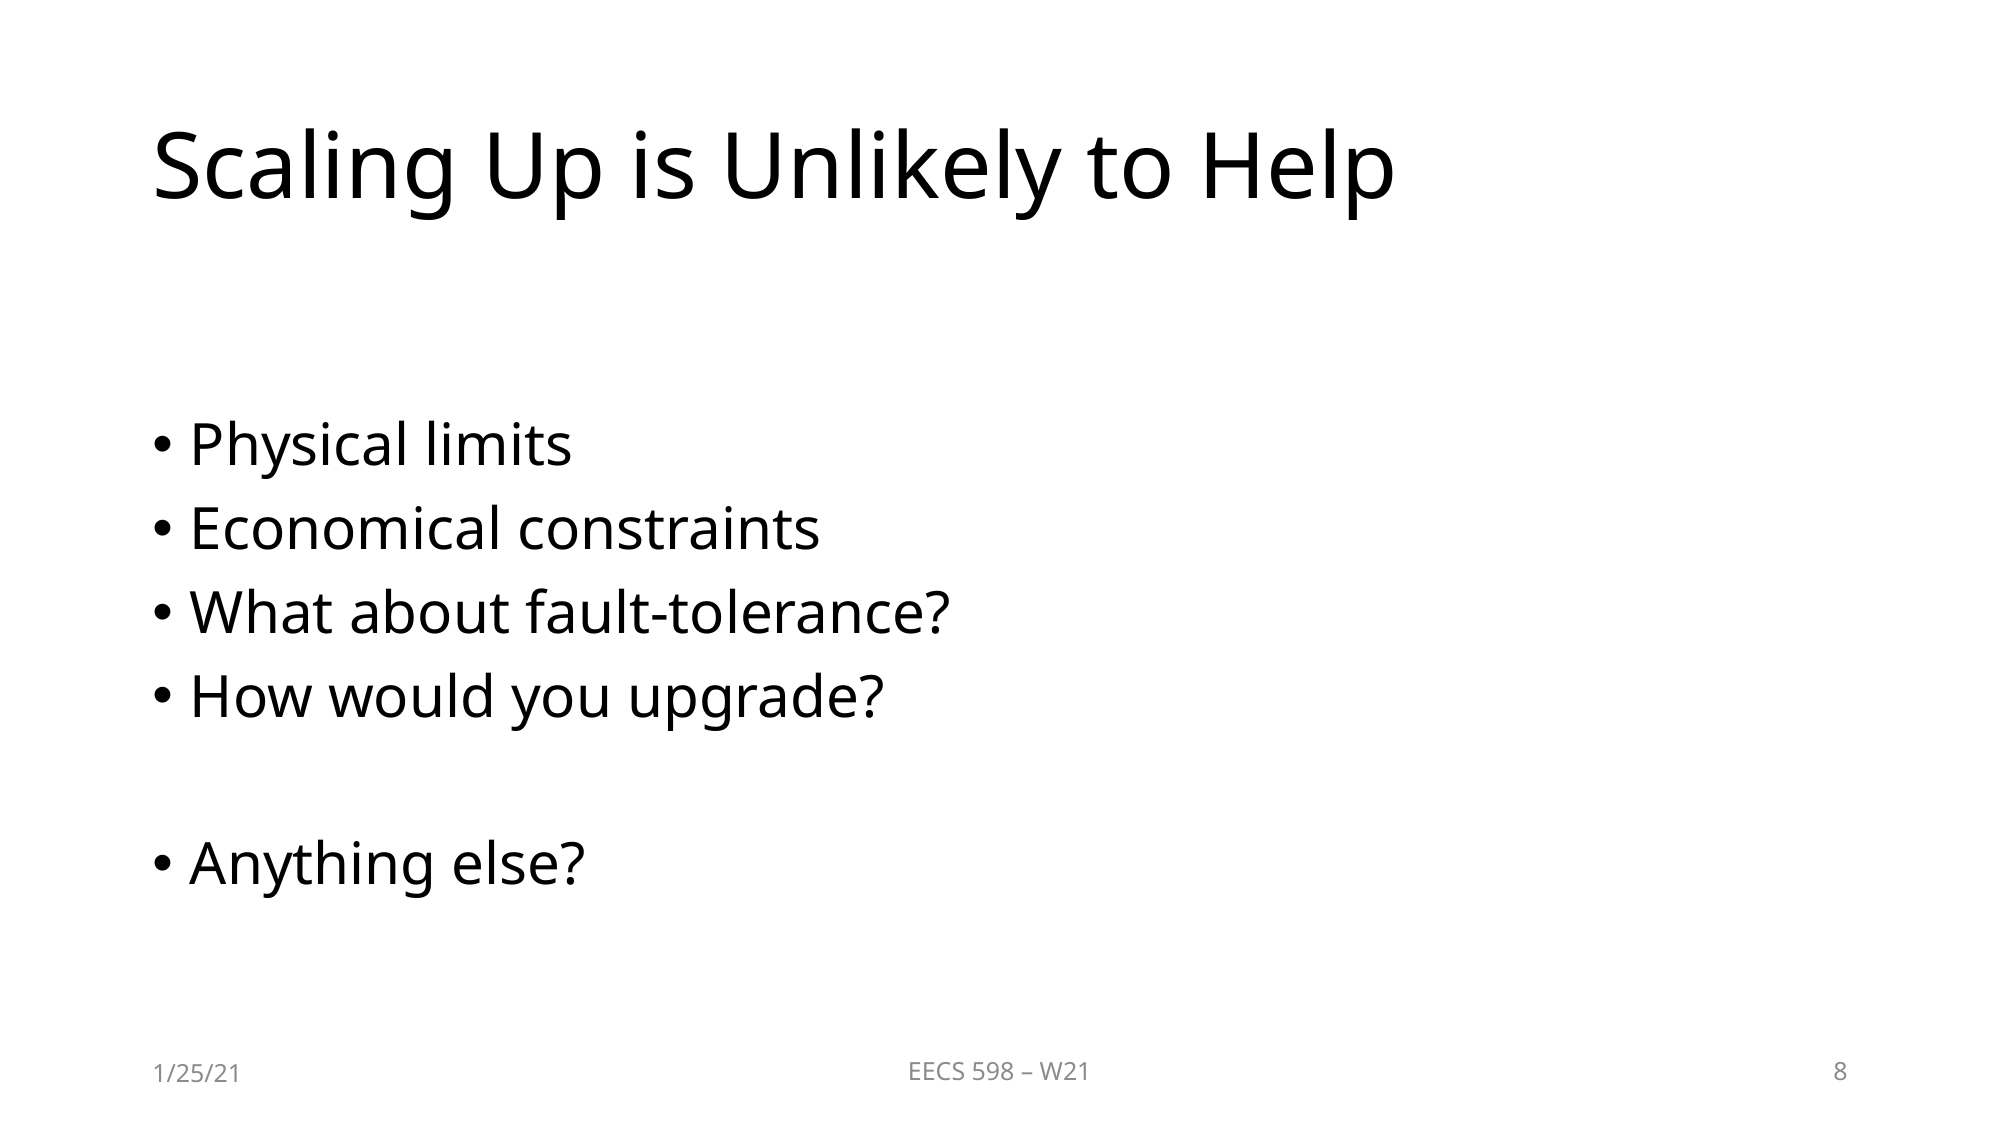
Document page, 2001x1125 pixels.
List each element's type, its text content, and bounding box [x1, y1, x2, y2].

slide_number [137, 1042, 588, 1103]
list Physical limits Economical constraints What about fault-tolerance? How would you upgrade? Anything else? [137, 299, 1863, 1014]
footer EECS 598 – W21 [662, 1042, 1338, 1103]
slide_number 8 [1412, 1042, 1863, 1103]
title Scaling Up is Unlikely to Help [137, 59, 1863, 278]
